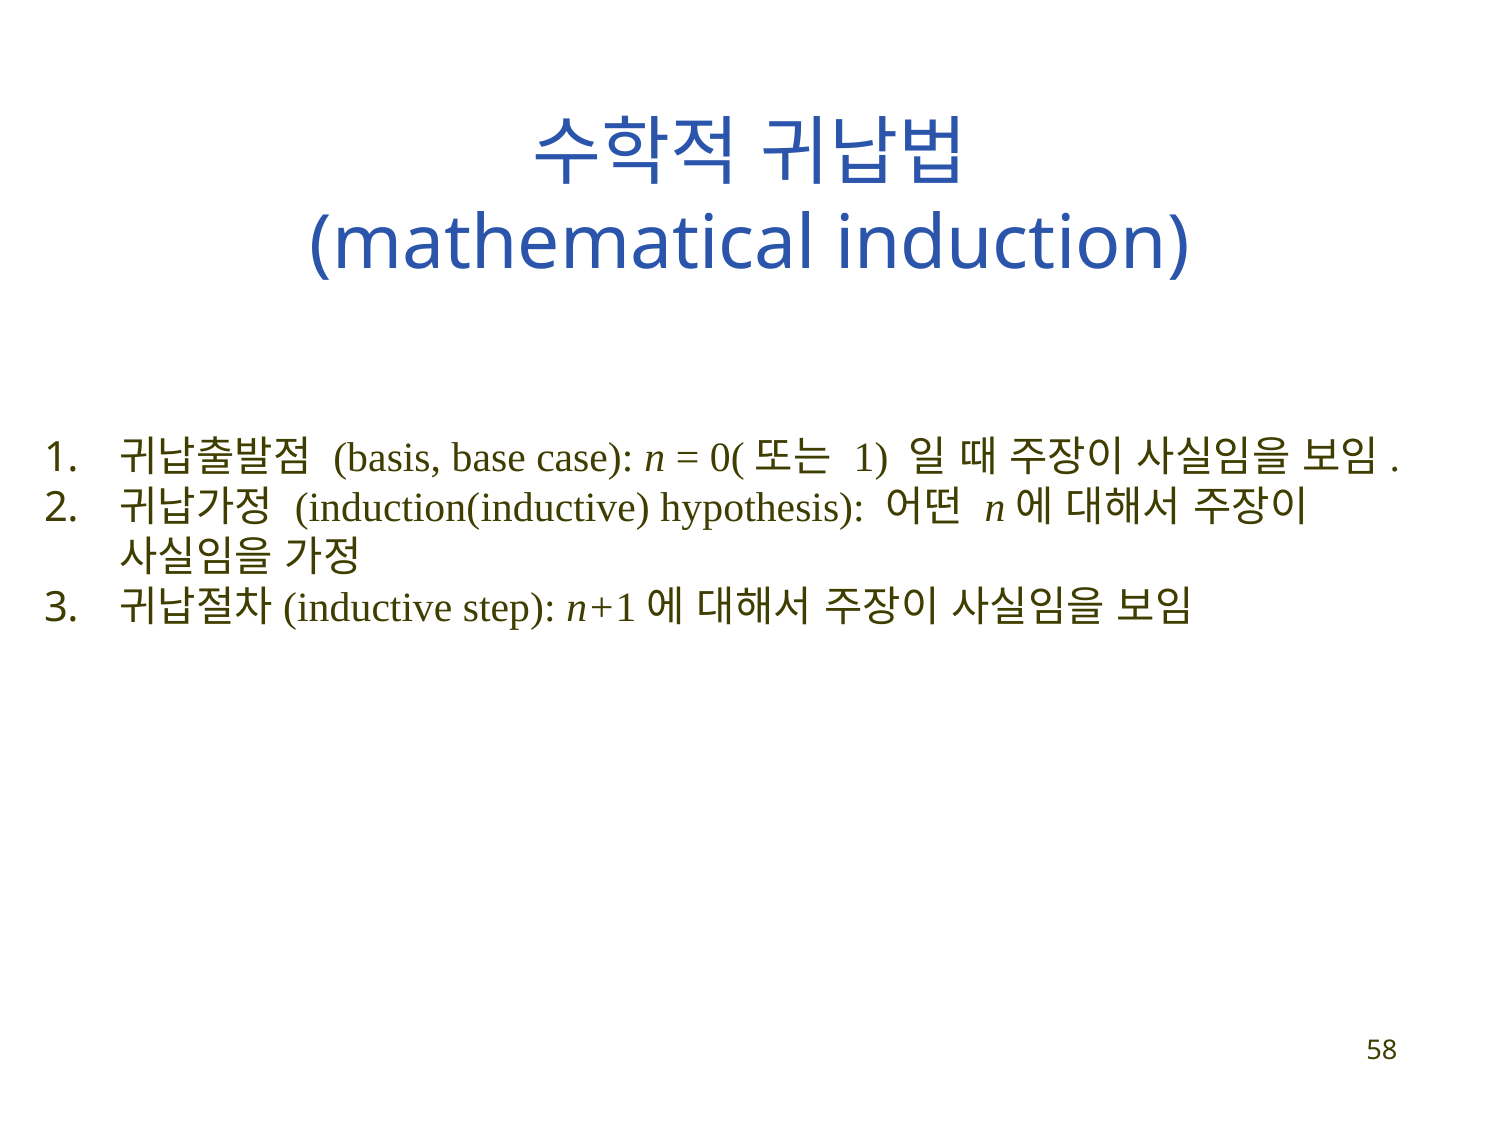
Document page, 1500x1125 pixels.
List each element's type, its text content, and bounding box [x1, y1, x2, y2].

text_box 귀납출발점 (basis, base case): n = 0(또는 1) 일 때 주장이 사실임을 보임. 귀납가정 (induction(inductive) hypothesis): 어떤 n에 대해서 주장이 사실임을 가정 귀납절차(inductive step): n+1에 대해서 주장이 사실임을 보임 [29, 372, 1436, 737]
title 수학적 귀납법 (mathematical induction) [112, 99, 1388, 288]
slide_number 58 [1099, 1024, 1413, 1101]
